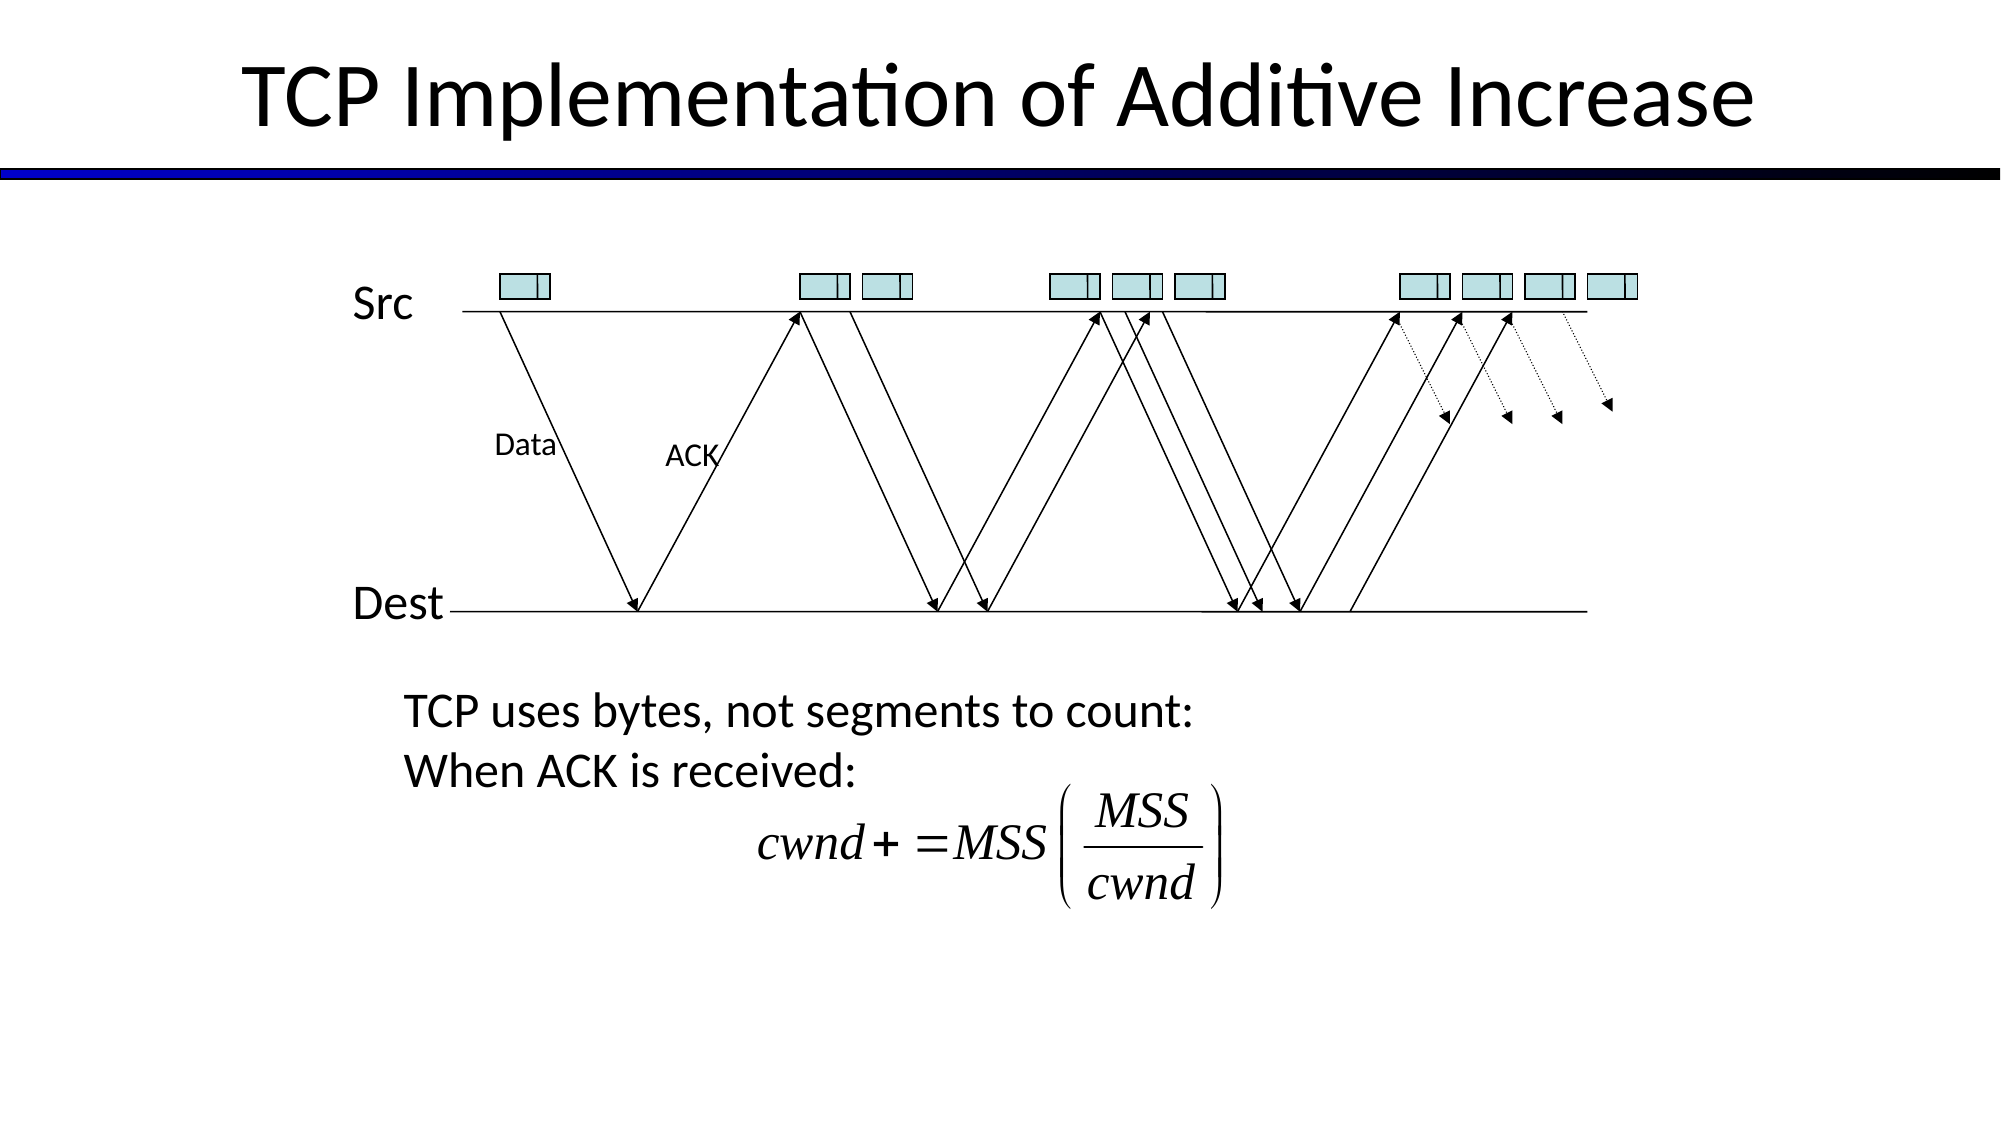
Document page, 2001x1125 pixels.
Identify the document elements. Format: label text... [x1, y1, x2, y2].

text_box [1349, 311, 1513, 612]
text_box [1050, 274, 1087, 300]
text_box [1112, 274, 1163, 300]
text_box Data [479, 414, 573, 469]
text_box TCP uses bytes, not segments to count: When ACK is received: [388, 669, 1211, 805]
text_box [901, 274, 913, 300]
text_box [1088, 274, 1100, 300]
text_box [1501, 274, 1513, 300]
text_box [1551, 410, 1563, 425]
text_box [500, 274, 537, 300]
text_box Src [337, 262, 429, 338]
text_box [735, 312, 800, 432]
text_box [1601, 397, 1613, 412]
text_box [1137, 311, 1150, 336]
text_box [1462, 274, 1500, 300]
text_box [965, 312, 1100, 562]
text_box [1438, 274, 1450, 300]
text_box [849, 311, 988, 612]
text_box [1213, 274, 1225, 300]
text_box [838, 274, 850, 300]
text_box [800, 274, 837, 300]
text_box [799, 311, 938, 612]
text_box [1301, 311, 1463, 611]
text_box [538, 274, 550, 300]
text_box [1400, 274, 1437, 300]
text_box [1099, 311, 1238, 612]
text_box [571, 469, 638, 612]
text_box [862, 274, 900, 300]
text_box Dest [337, 562, 460, 638]
text_box [1438, 410, 1450, 425]
text_box [1271, 311, 1400, 549]
title TCP Implementation of Additive Increase [0, 0, 2000, 184]
text_box [1524, 274, 1562, 300]
text_box [1124, 311, 1263, 612]
text_box [1501, 410, 1513, 425]
text_box [1175, 274, 1212, 300]
text_box [1563, 274, 1575, 300]
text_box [749, 773, 1238, 920]
text_box [1587, 274, 1638, 300]
text_box [1162, 311, 1301, 612]
text_box ACK [650, 425, 735, 481]
